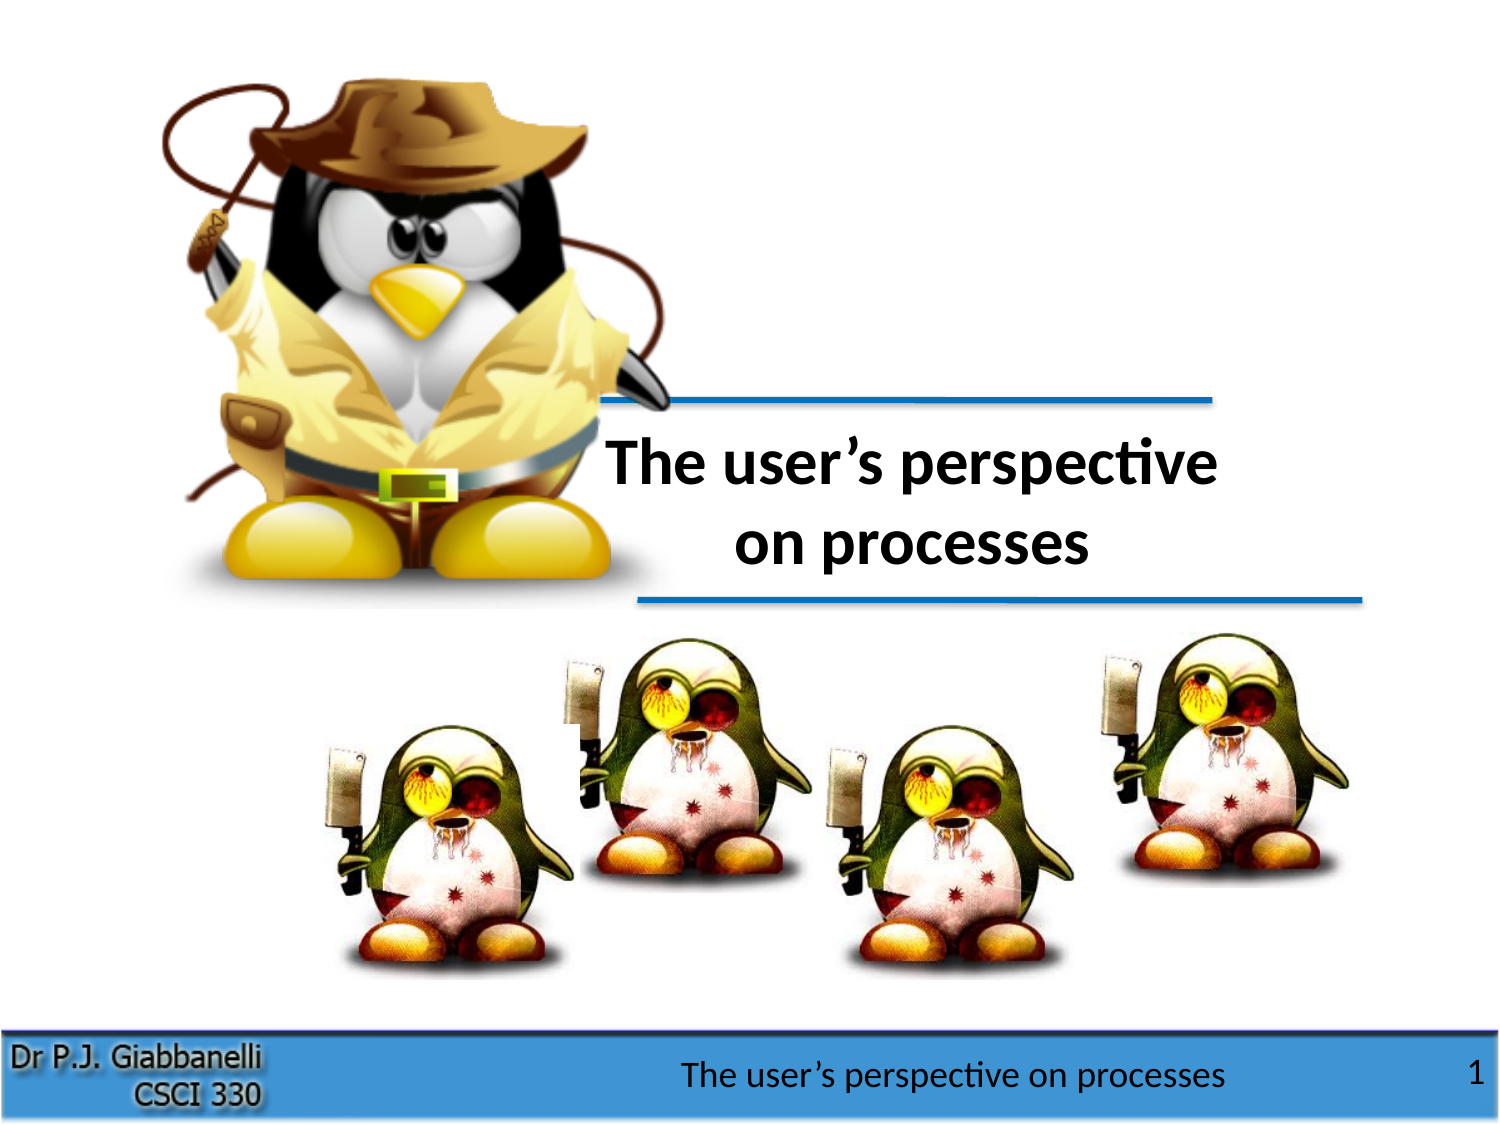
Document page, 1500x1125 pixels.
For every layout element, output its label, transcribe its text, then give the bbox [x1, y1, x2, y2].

picture [324, 637, 818, 981]
picture [149, 74, 684, 609]
picture [0, 1026, 1500, 1125]
picture [1099, 632, 1356, 888]
picture [824, 724, 1081, 981]
text_box The user’s perspective on processes [688, 410, 1250, 586]
